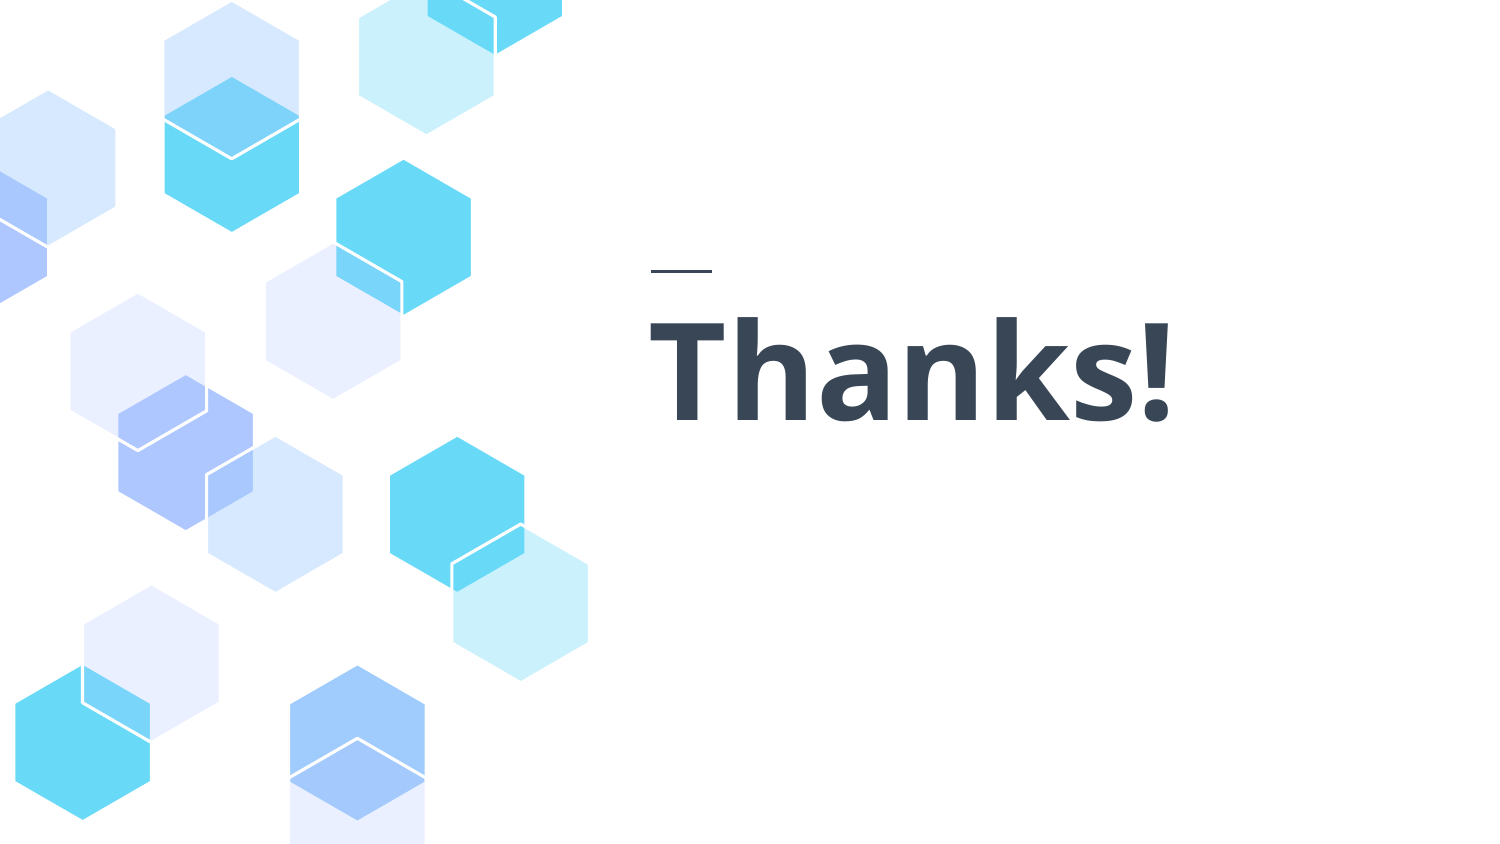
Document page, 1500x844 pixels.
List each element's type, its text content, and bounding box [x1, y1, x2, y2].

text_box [0, 0, 590, 844]
title Thanks! [633, 271, 1383, 463]
